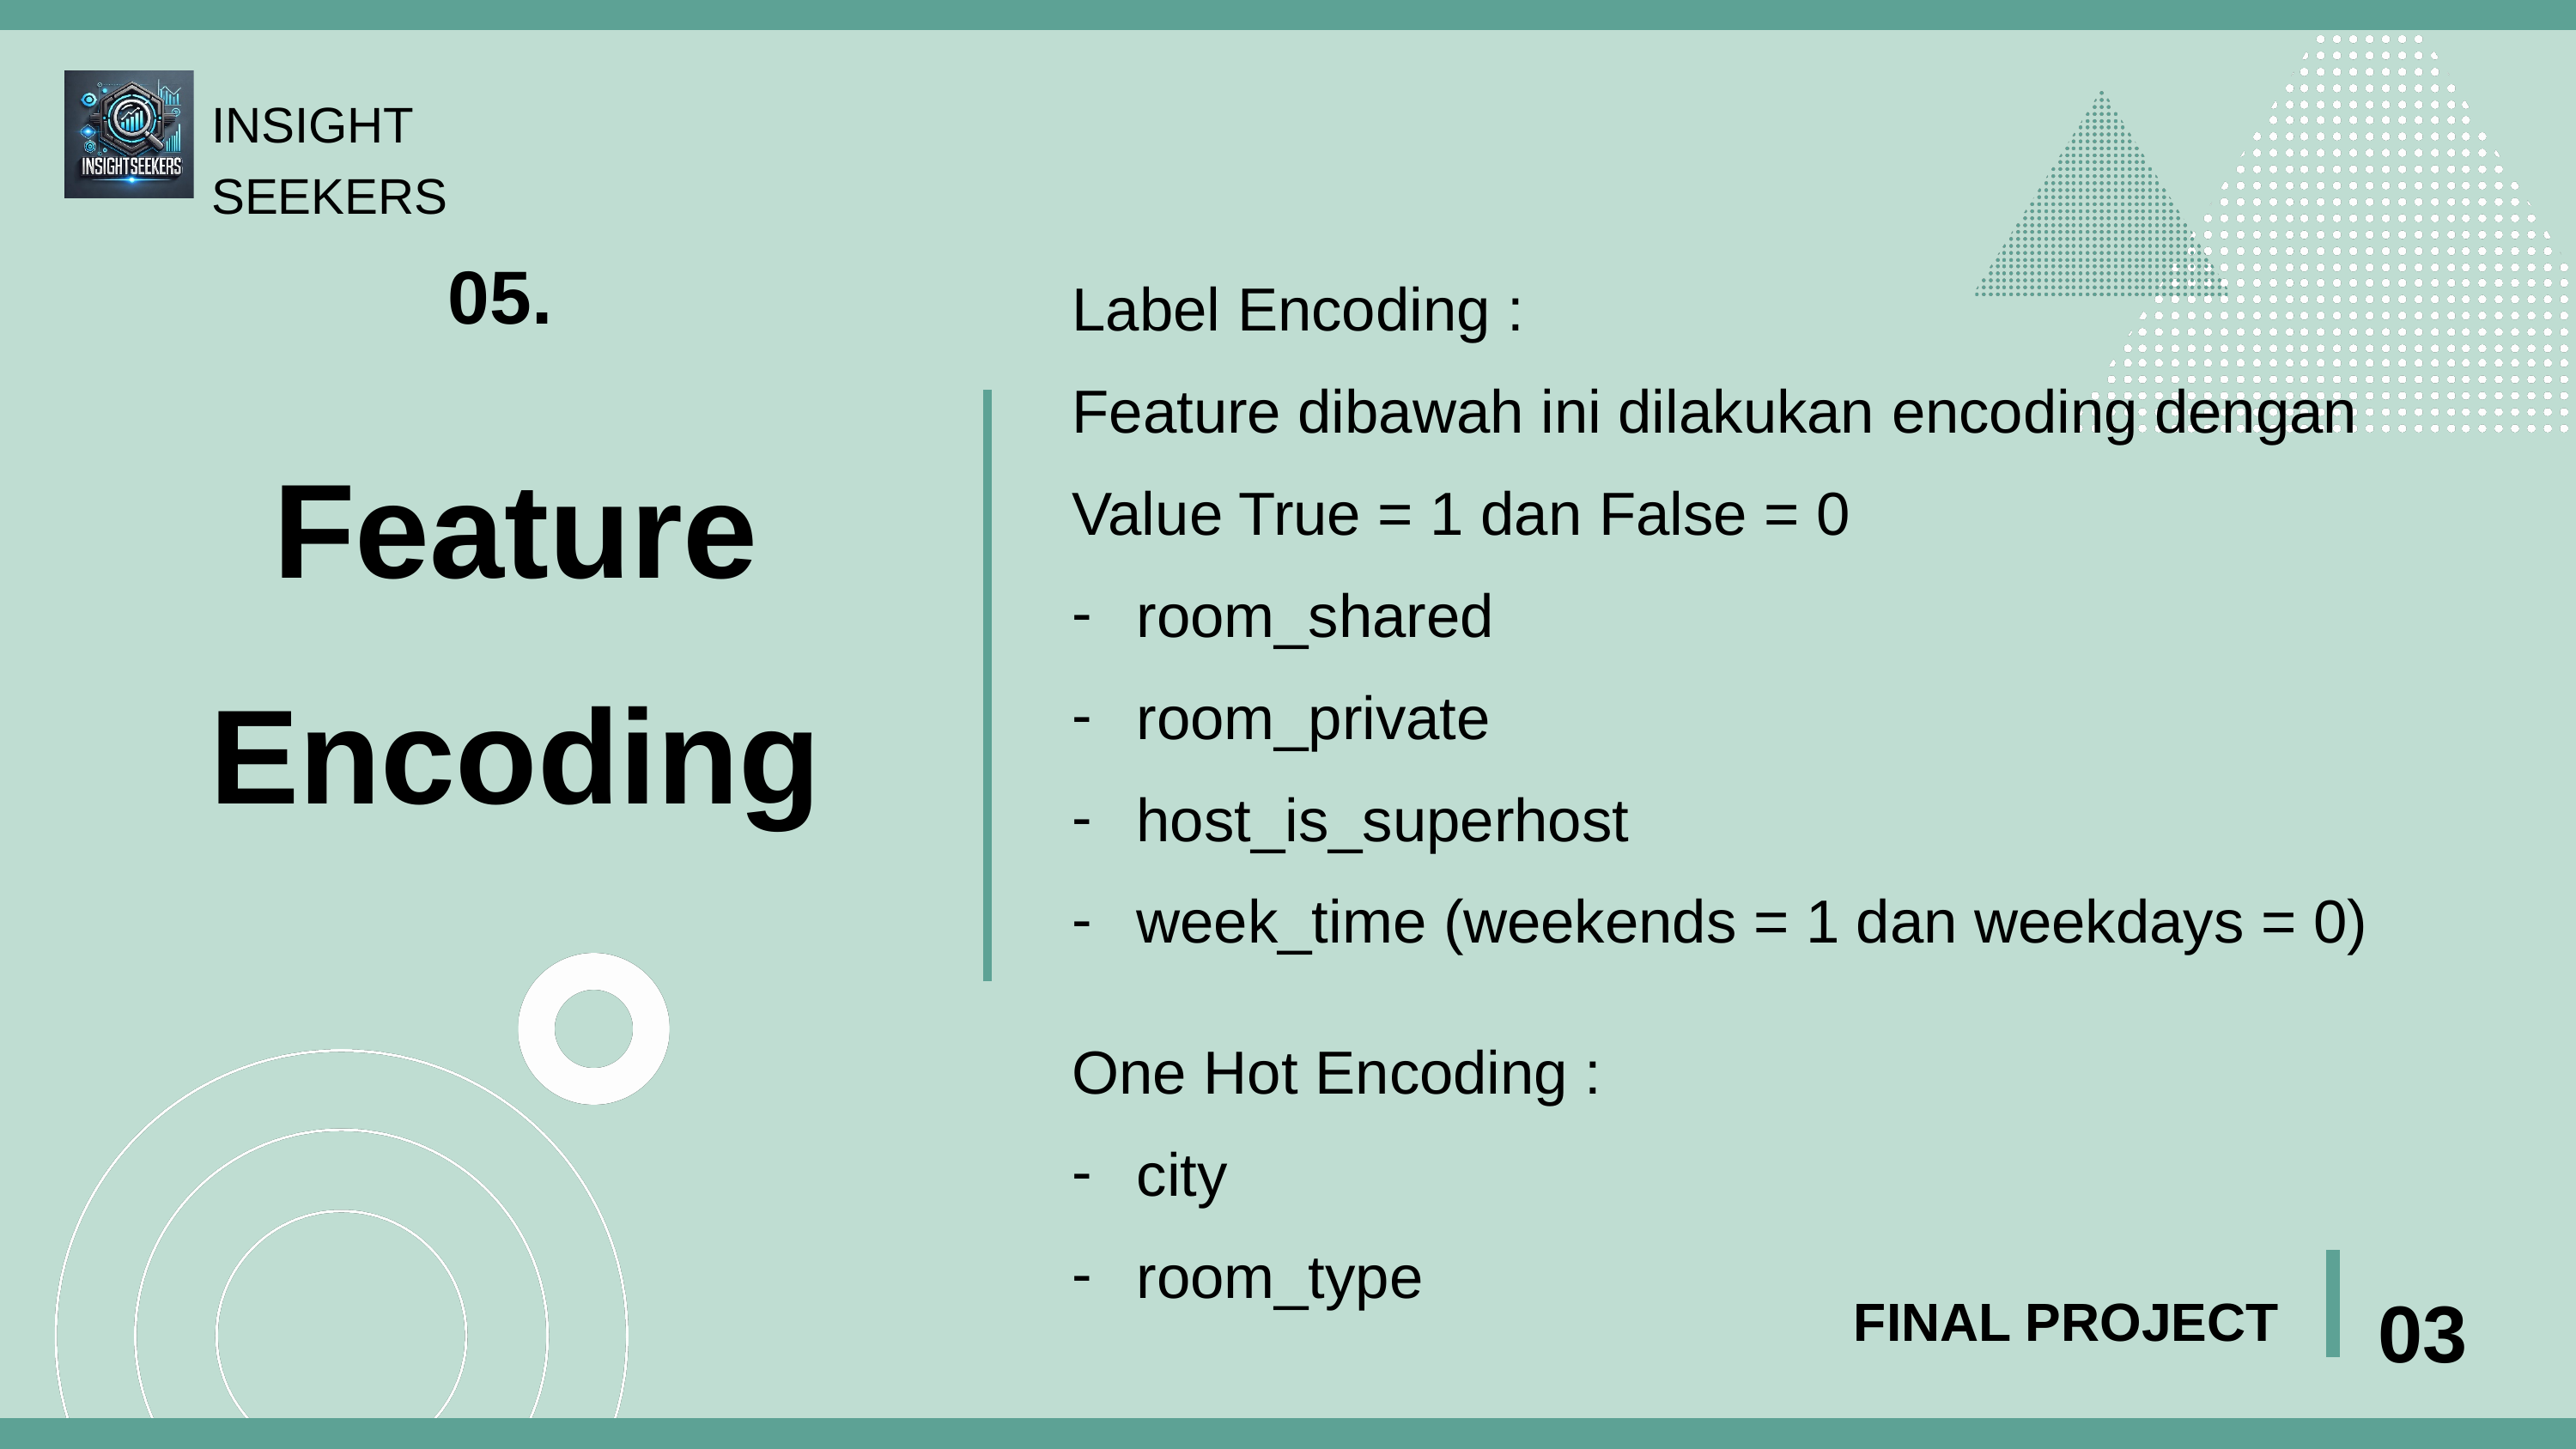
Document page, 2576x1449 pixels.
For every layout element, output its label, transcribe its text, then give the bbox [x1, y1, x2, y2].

text_box [2075, 40, 2576, 433]
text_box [0, 0, 2576, 31]
text_box FINAL PROJECT [1609, 1262, 2280, 1353]
text_box Feature Encoding [51, 379, 981, 831]
text_box [518, 953, 670, 1105]
text_box 03 [2333, 1244, 2468, 1379]
picture [64, 70, 194, 198]
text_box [0, 1397, 2576, 1449]
text_box INSIGHT SEEKERS [211, 80, 602, 225]
text_box Label Encoding : Feature dibawah ini dilakukan encoding dengan Value True = 1 dan False = 0 room_shared room_private host_is_superhost week_time (weekends = 1 dan weekdays = 0) [1072, 240, 2449, 955]
text_box 05. [398, 212, 602, 339]
text_box [1975, 91, 2228, 296]
text_box [54, 1049, 629, 1396]
text_box One Hot Encoding : city room_type [1072, 1004, 2108, 1311]
